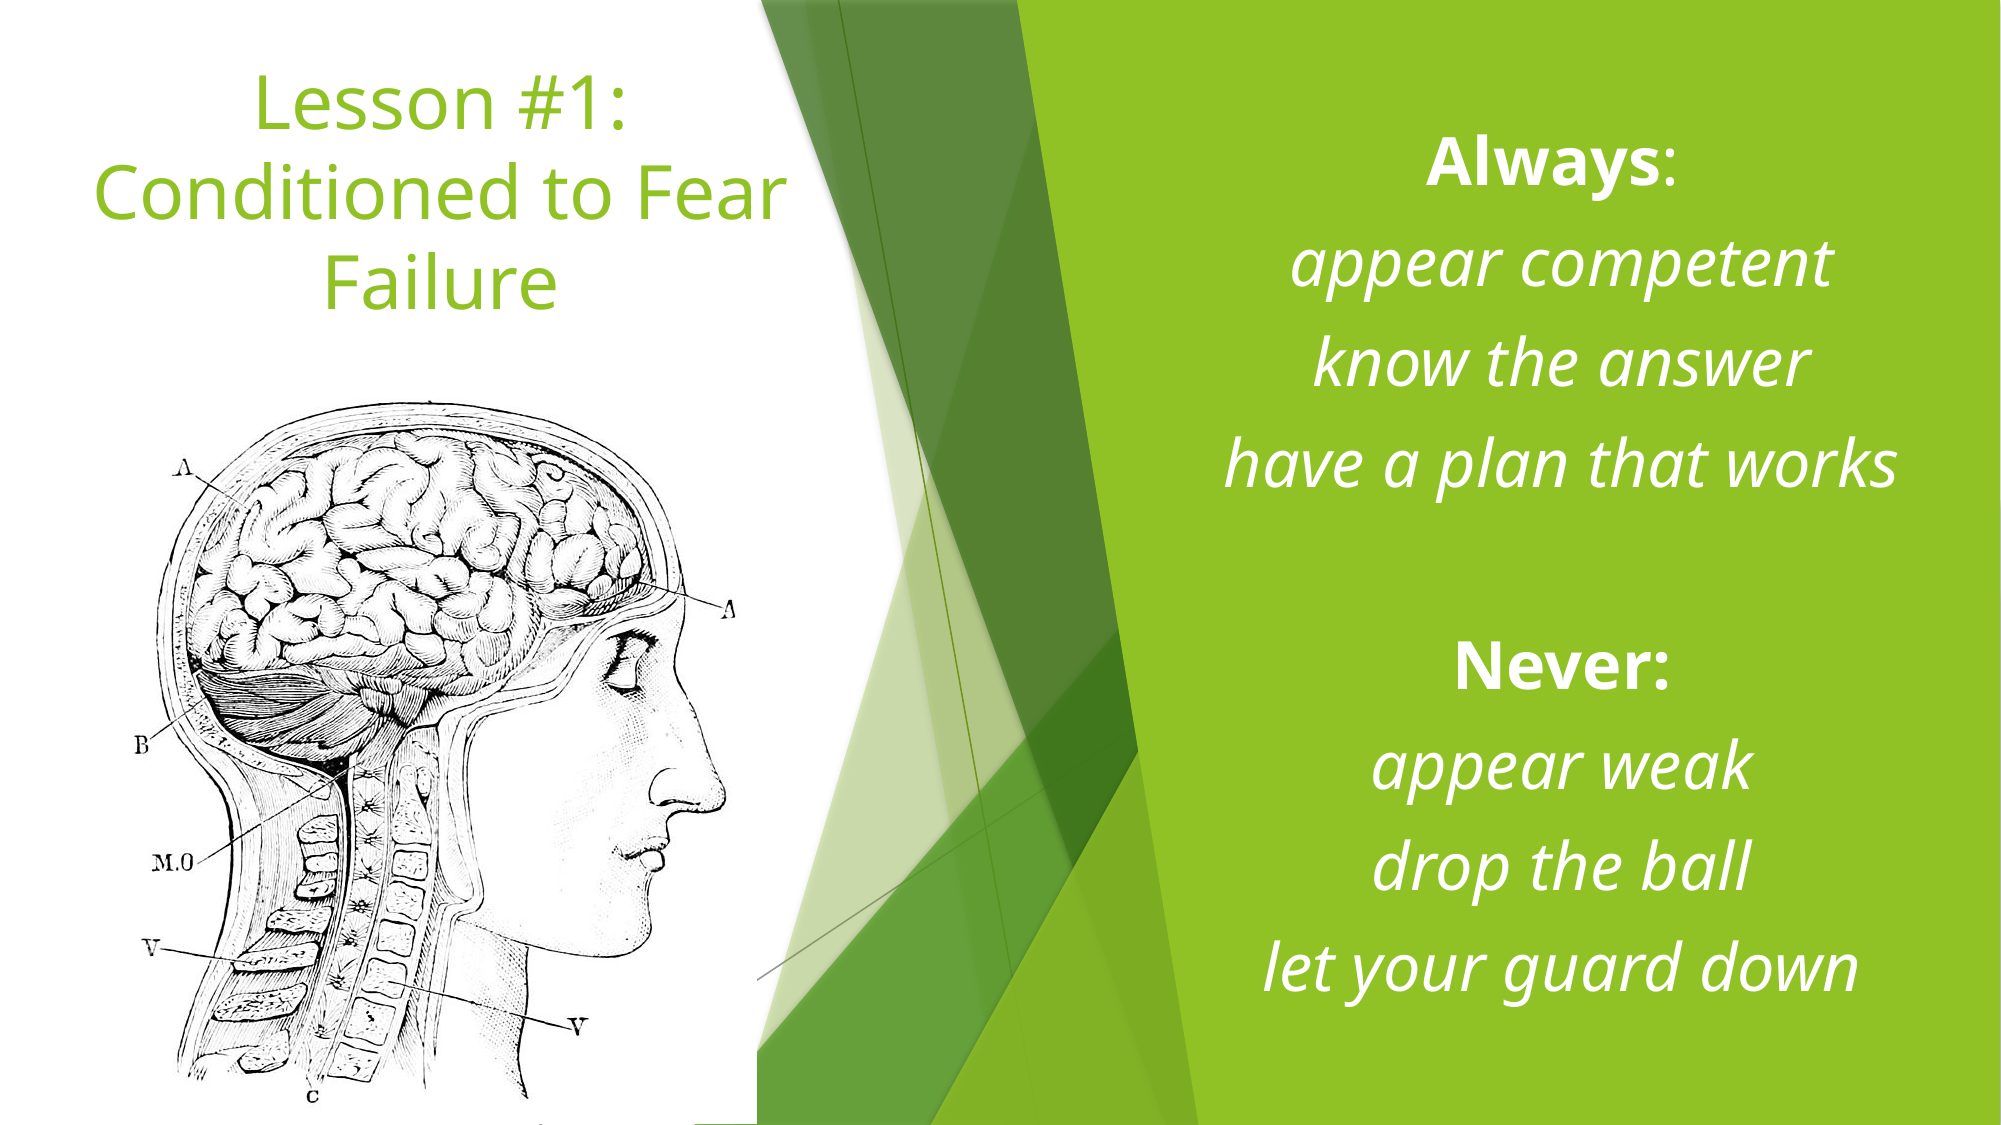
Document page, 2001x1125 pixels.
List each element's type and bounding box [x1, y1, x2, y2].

text_box [837, 0, 1039, 602]
text_box [0, 0, 836, 1125]
text_box [760, 603, 1322, 1125]
text_box [1041, 0, 2000, 1125]
list [124, 366, 757, 1124]
